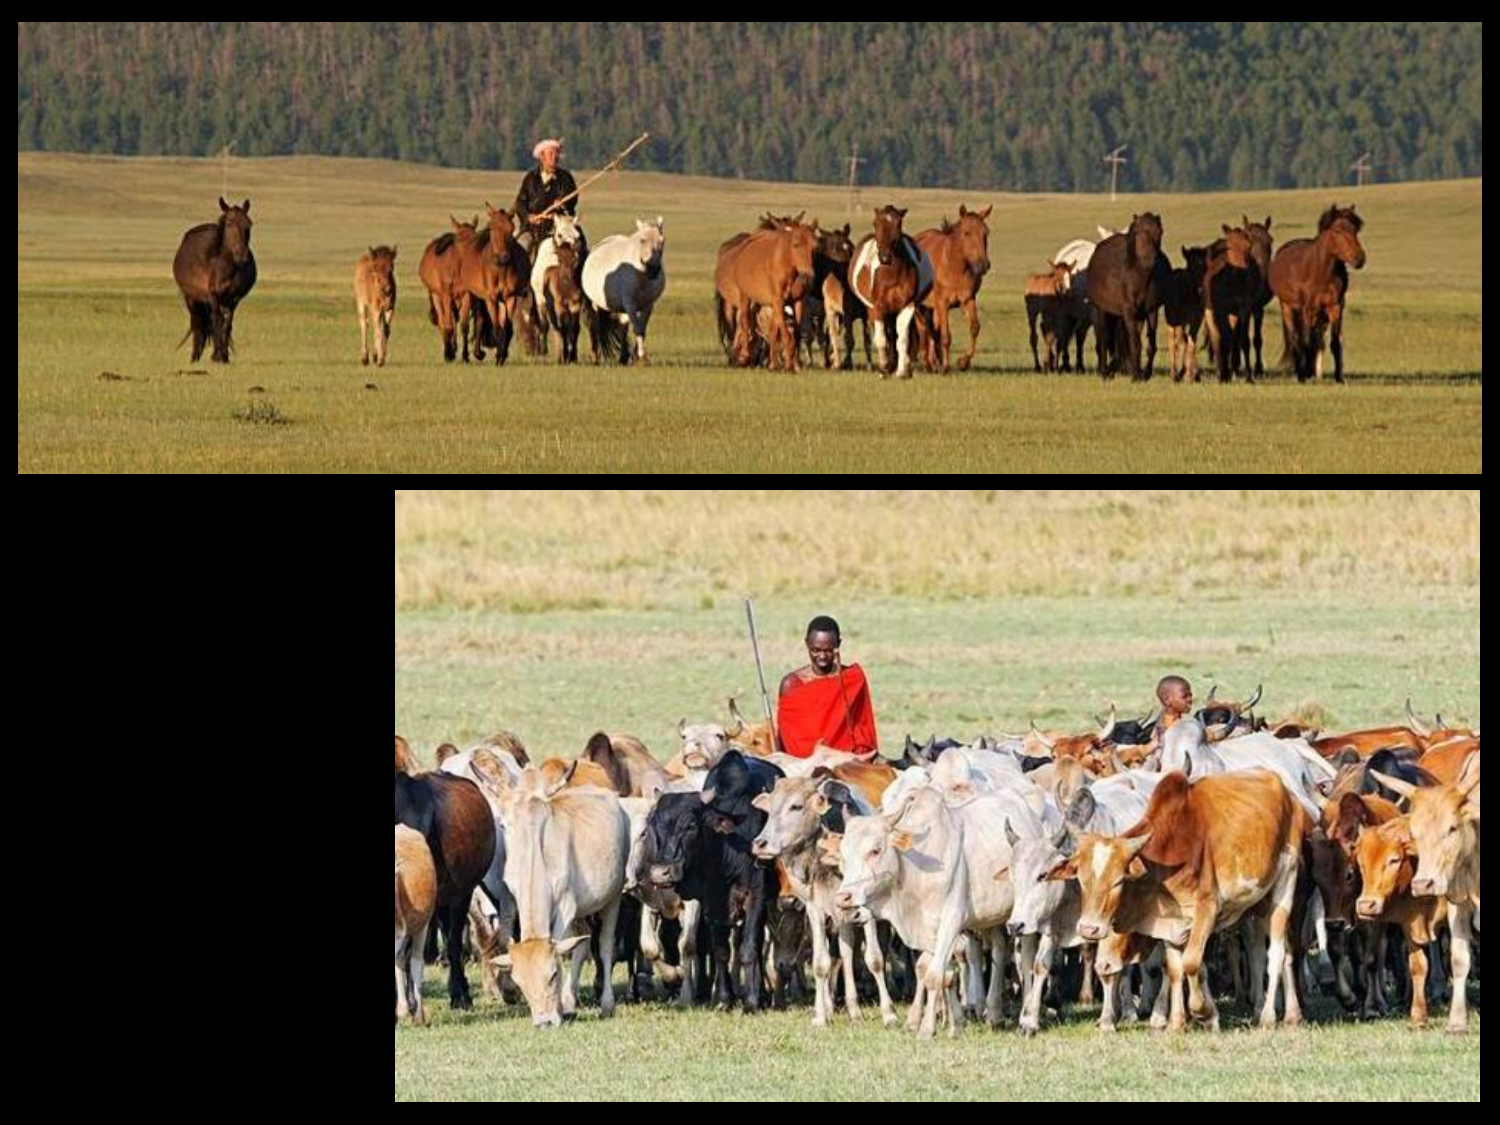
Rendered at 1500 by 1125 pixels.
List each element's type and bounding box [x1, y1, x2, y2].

picture [17, 21, 1482, 474]
picture [395, 489, 1480, 1102]
